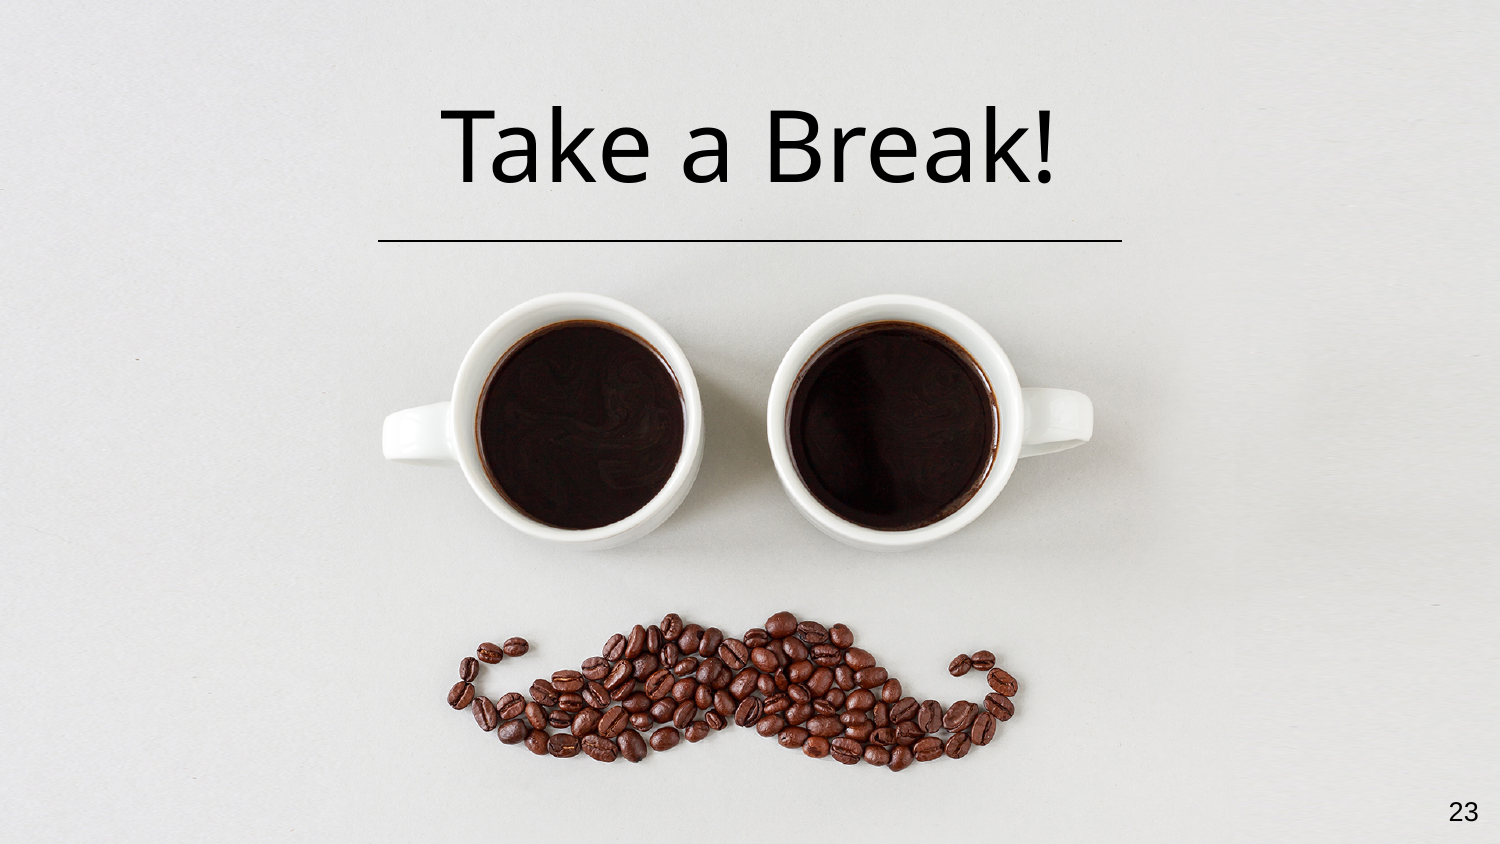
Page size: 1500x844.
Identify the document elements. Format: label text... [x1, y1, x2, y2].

slide_number 23 [1403, 779, 1494, 844]
picture [0, 0, 1500, 844]
